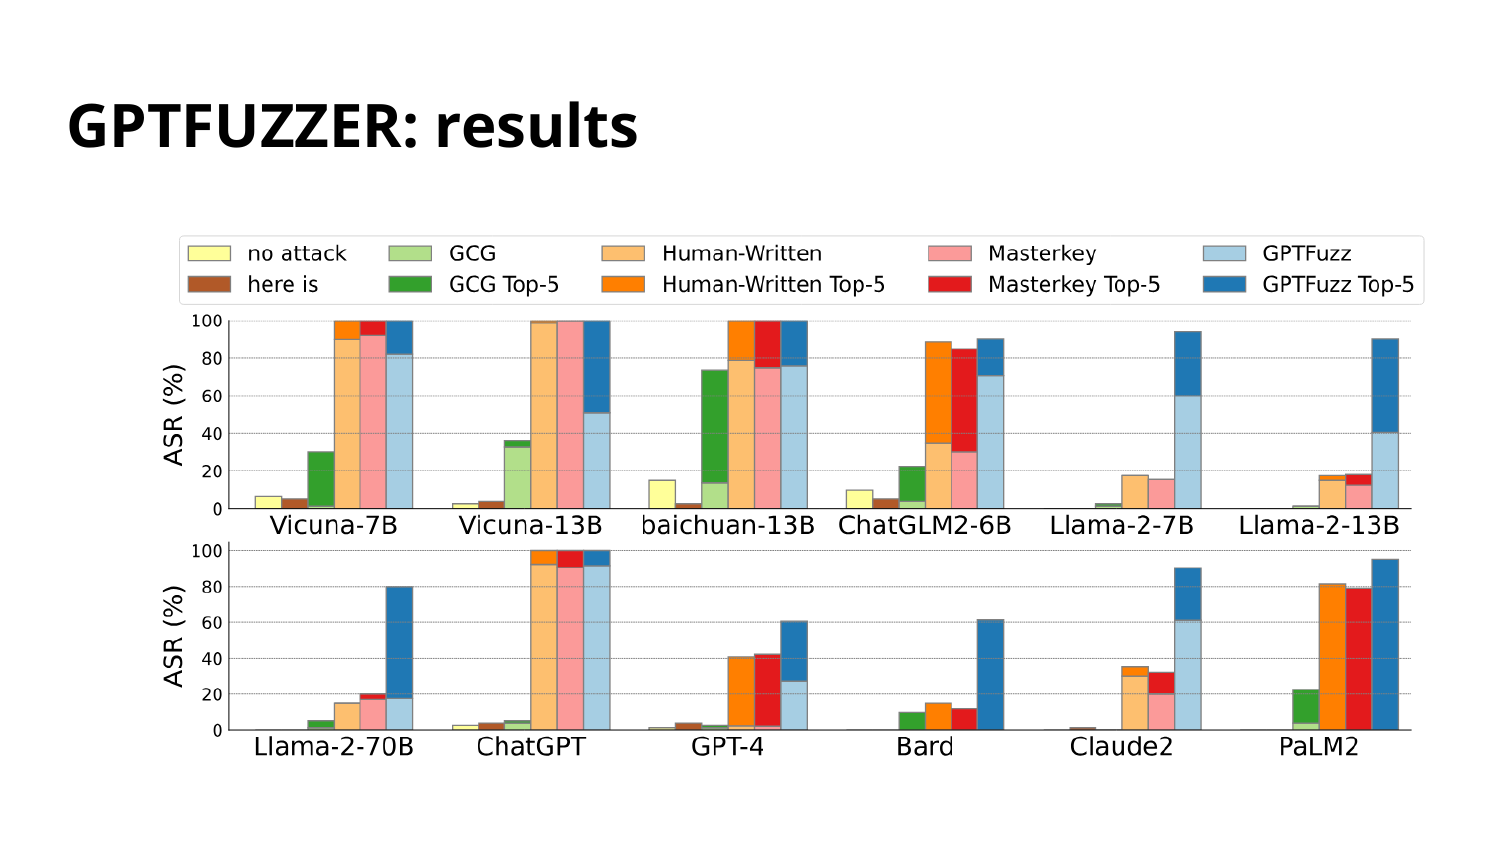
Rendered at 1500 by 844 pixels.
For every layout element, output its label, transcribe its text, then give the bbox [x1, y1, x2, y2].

title GPTFUZZER: results [51, 72, 1449, 176]
picture [123, 226, 1450, 764]
